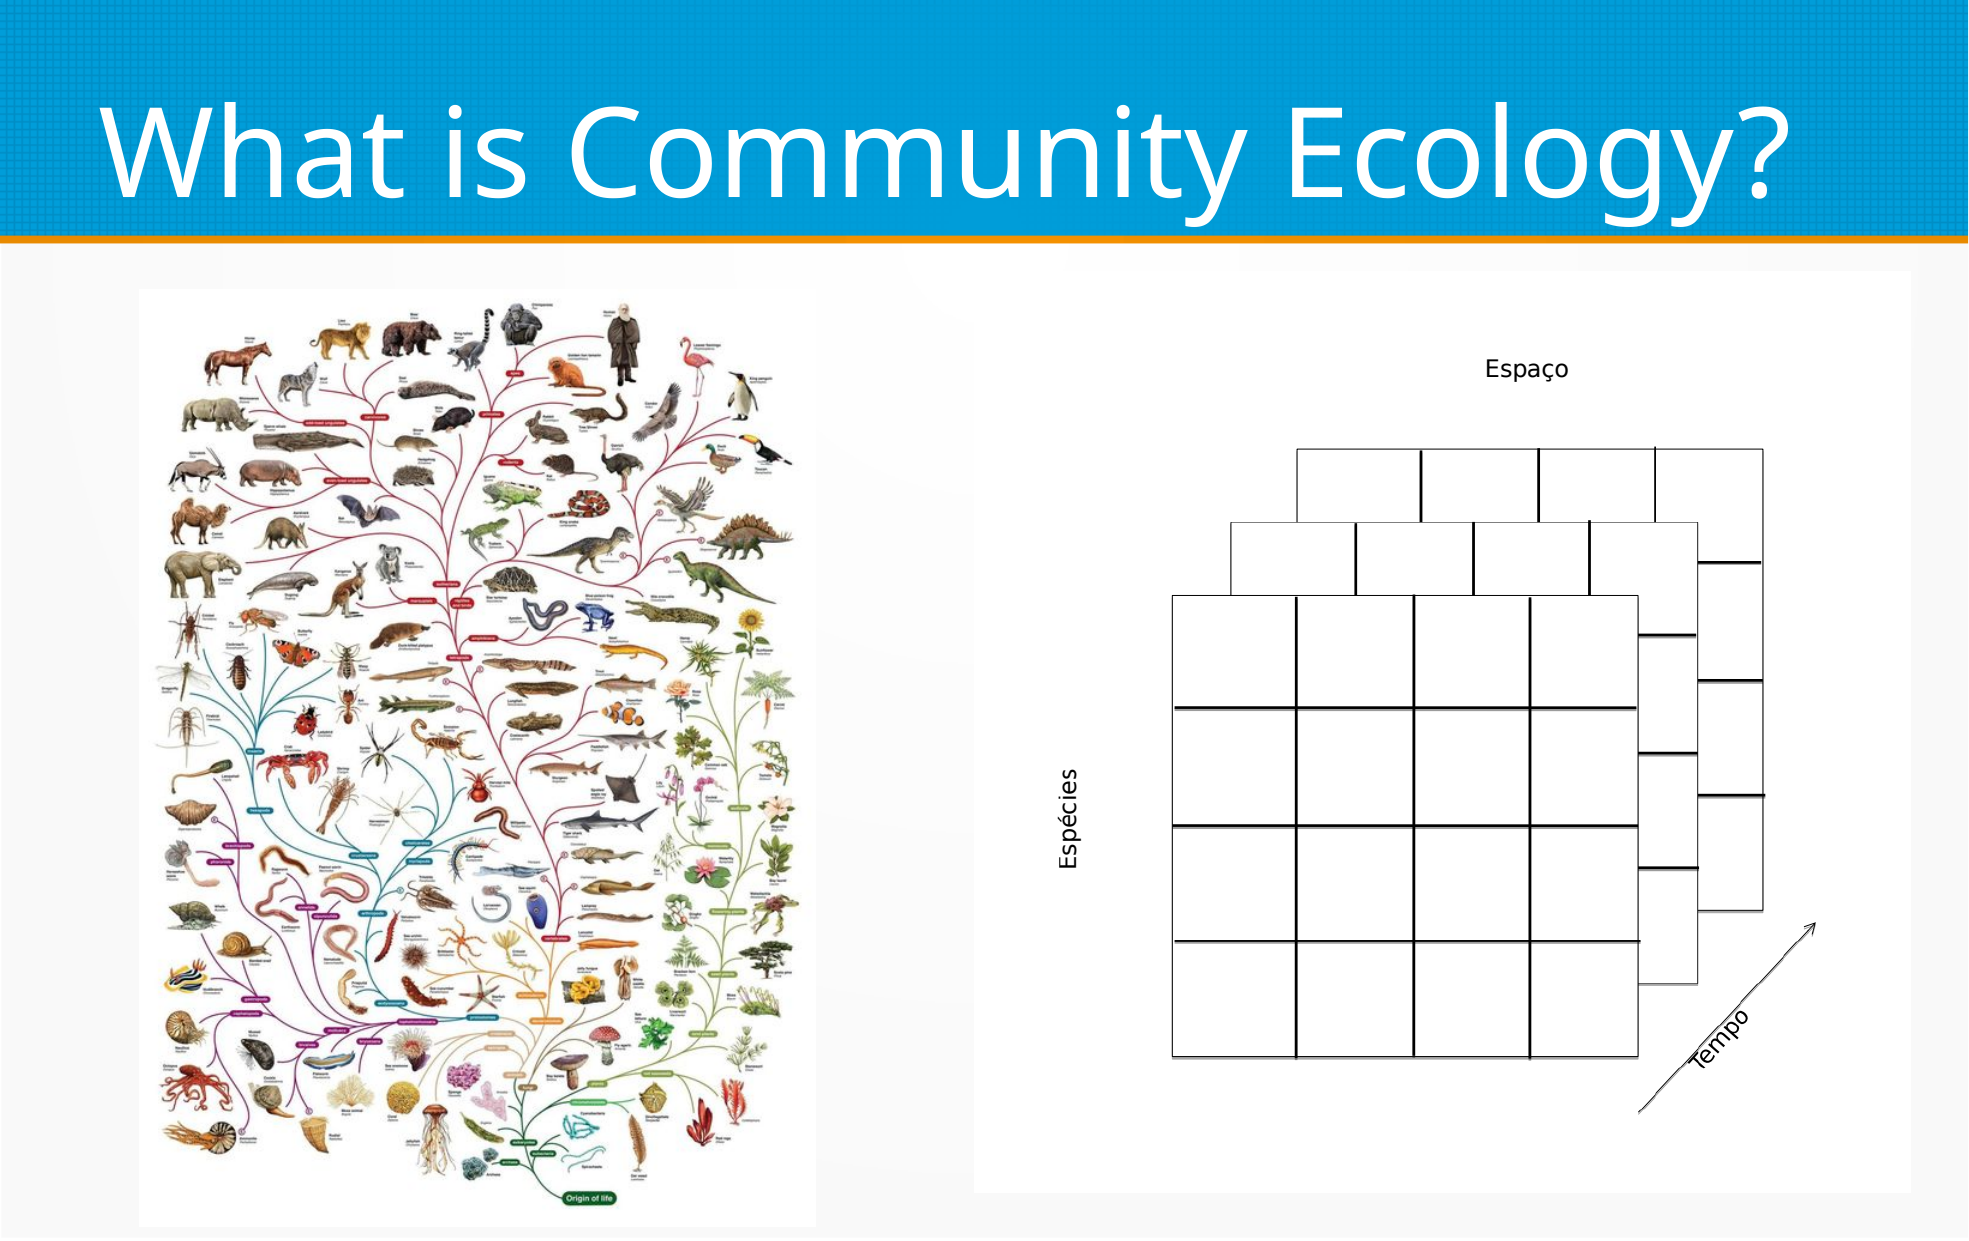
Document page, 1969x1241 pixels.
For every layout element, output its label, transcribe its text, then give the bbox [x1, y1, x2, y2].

picture [0, 236, 1969, 1241]
title What is Community Ecology? [98, 19, 1870, 227]
